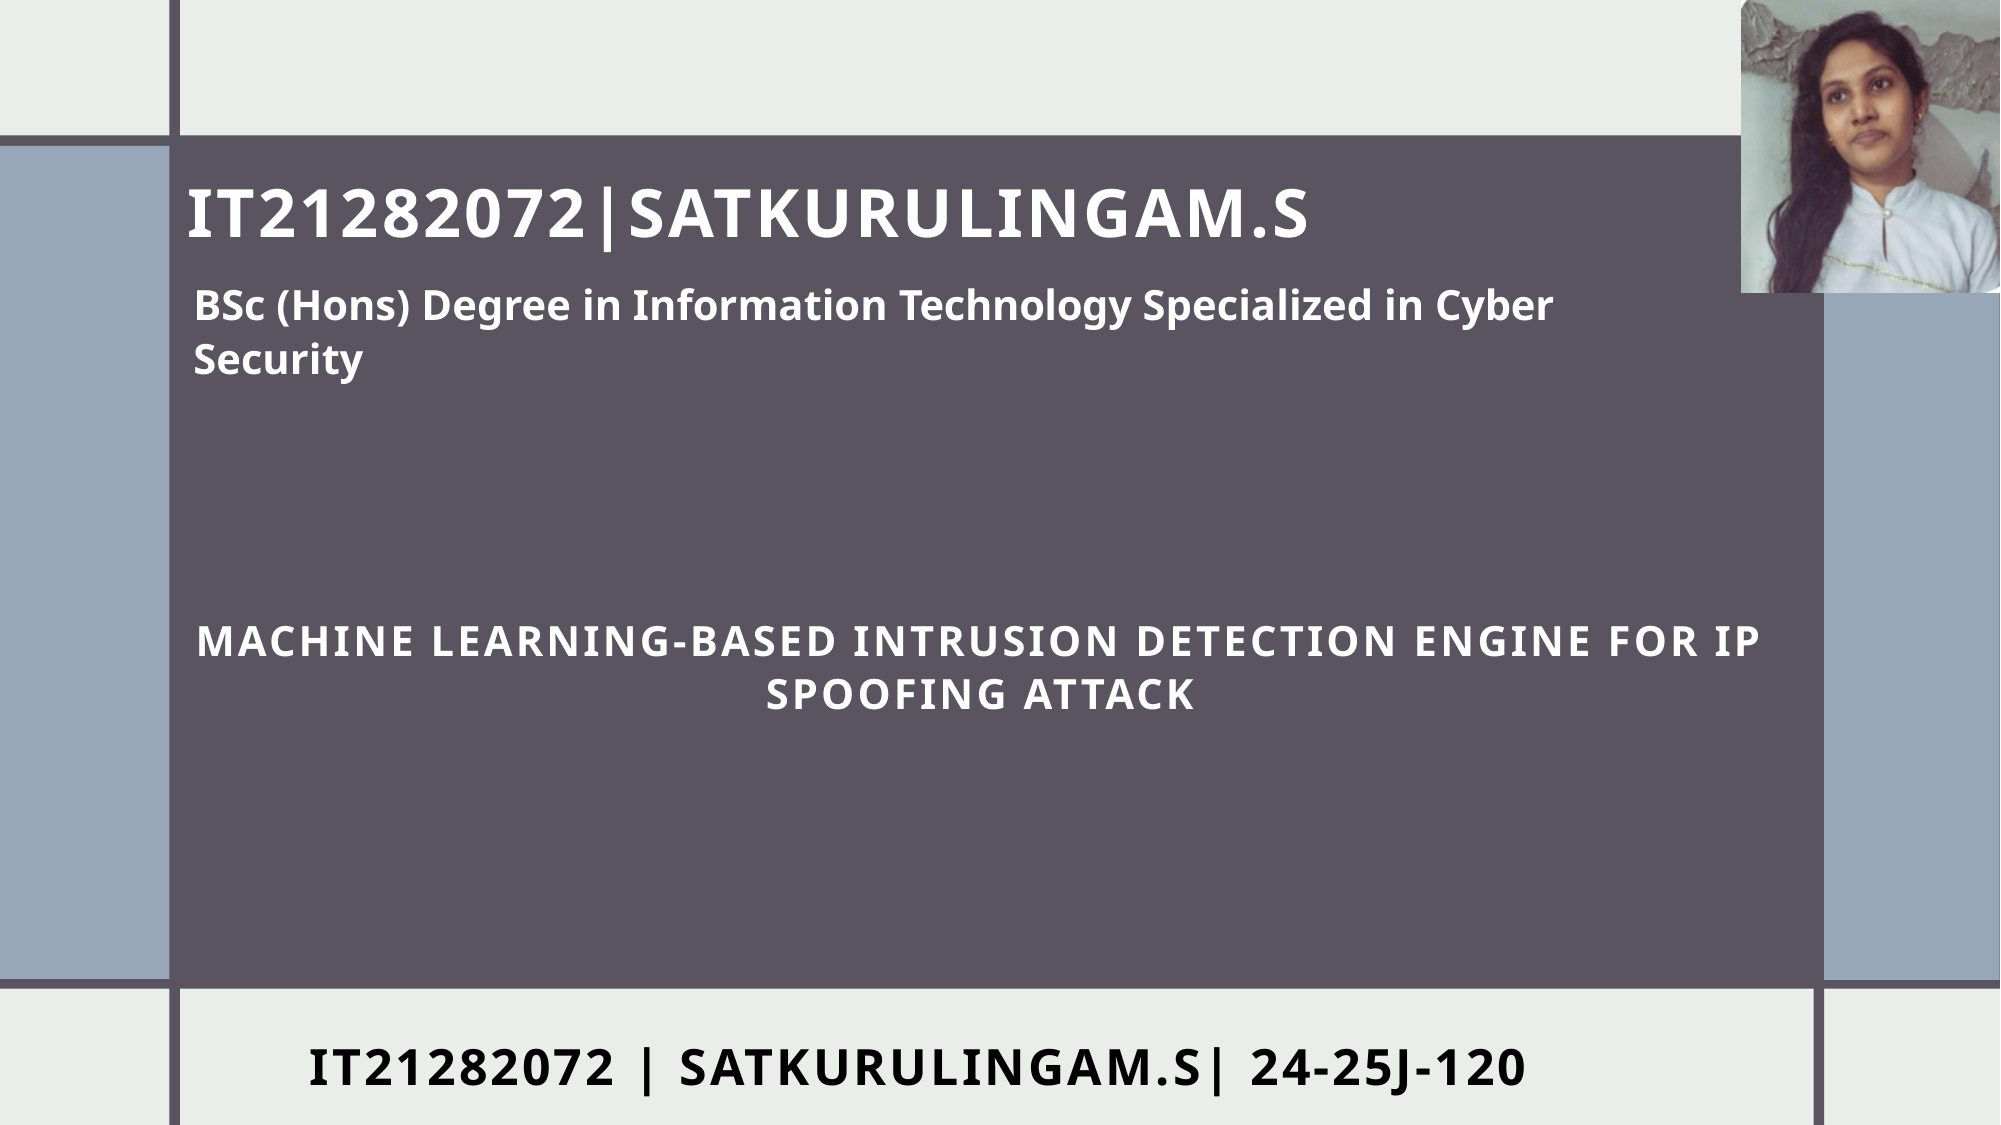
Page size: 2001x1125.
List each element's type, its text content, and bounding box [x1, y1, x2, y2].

text_box BSc (Hons) Degree in Information Technology Specialized in Cyber Security [191, 265, 1811, 493]
list IT21282072 | SATKURULINGAM.S| 24-25J-120 [291, 1002, 1831, 1125]
title IT21282072|SATKURULINGAM.S [169, 145, 1741, 266]
text_box Machine Learning-Based Intrusion Detection Engine for IP SPOOFING ATTACK [149, 545, 1811, 734]
picture [1741, 0, 2000, 294]
